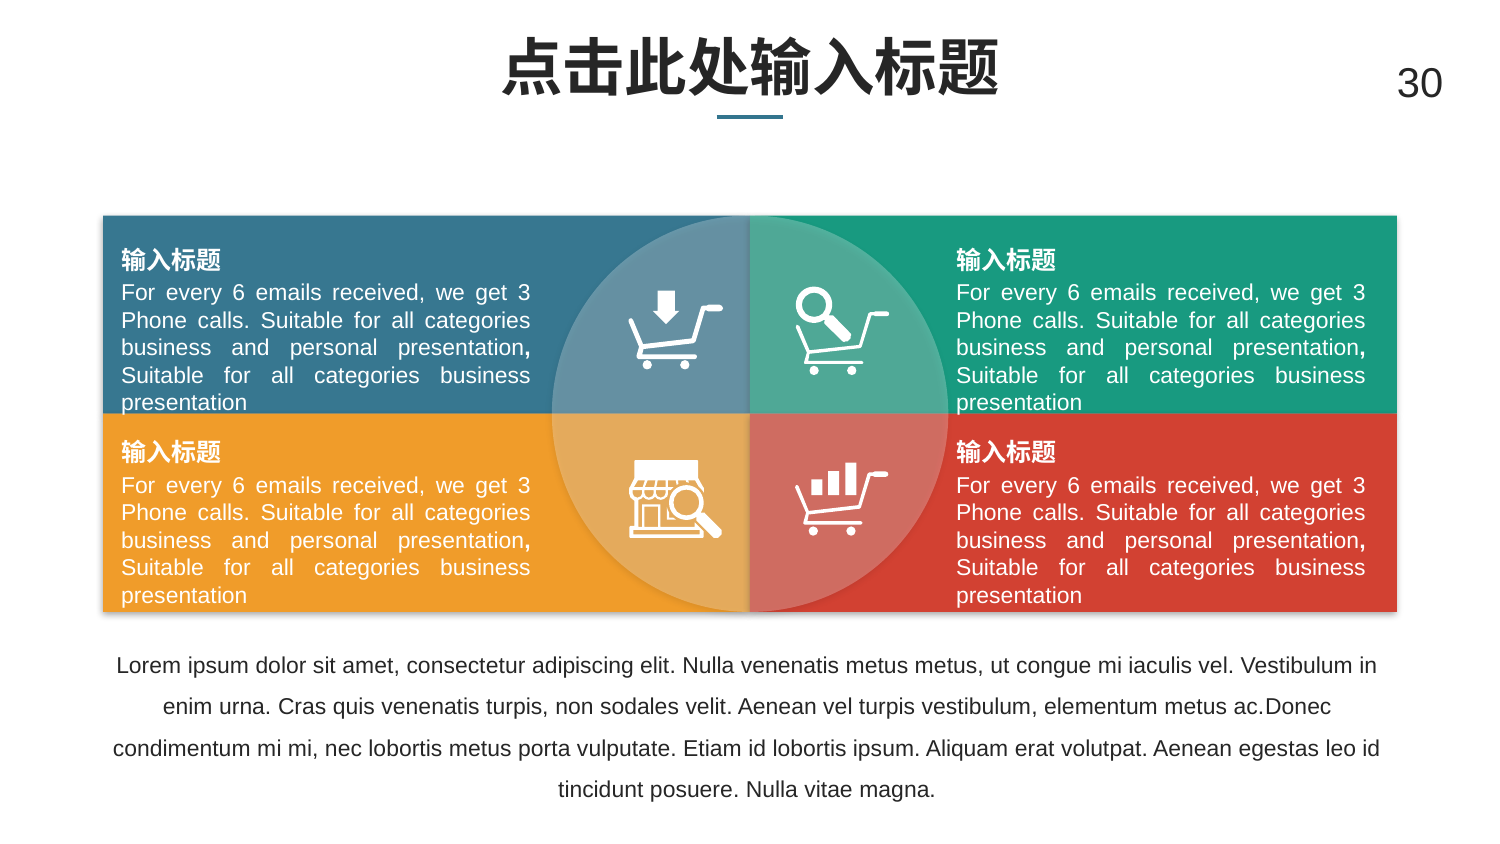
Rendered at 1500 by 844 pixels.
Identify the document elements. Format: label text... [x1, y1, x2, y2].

text_box [953, 413, 1398, 613]
text_box 输入标题 [945, 238, 1069, 280]
text_box 输入标题 [110, 238, 234, 280]
text_box 输入标题 [110, 431, 234, 473]
text_box [845, 462, 857, 496]
text_box [629, 460, 722, 538]
text_box [809, 365, 819, 376]
text_box [846, 526, 856, 536]
text_box [781, 215, 1398, 413]
text_box [795, 311, 890, 364]
text_box [102, 215, 718, 413]
text_box [795, 471, 889, 525]
text_box [102, 413, 691, 613]
text_box 输入标题 [945, 431, 1069, 473]
text_box [652, 290, 680, 325]
text_box [628, 304, 724, 370]
text_box [795, 286, 852, 343]
text_box [808, 479, 944, 613]
title 点击此处输入标题 [103, 22, 1397, 128]
text_box Lorem ipsum dolor sit amet, consectetur adipiscing elit. Nulla venenatis metus metus, ut congue mi iaculis vel. Vestibulum in enim urna. Cras quis venenatis turpis, non sodales velit. Aenean vel turpis vestibulum, elementum metus ac.Donec condimentum mi mi, nec lobortis metus porta vulputate. Etiam id lobortis ipsum. Aliquam erat volutpat. Aenean egestas leo id tincidunt posuere. Nulla vitae magna. [97, 631, 1397, 808]
text_box For every 6 emails received, we get 3 Phone calls. Suitable for all categories business and personal presentation, Suitable for all categories business presentation [109, 272, 543, 421]
text_box [808, 526, 819, 536]
text_box [847, 365, 857, 376]
text_box [551, 214, 949, 613]
slide_number 30 [1385, 50, 1465, 96]
text_box For every 6 emails received, we get 3 Phone calls. Suitable for all categories business and personal presentation, Suitable for all categories business presentation [944, 464, 1378, 614]
text_box For every 6 emails received, we get 3 Phone calls. Suitable for all categories business and personal presentation, Suitable for all categories business presentation [109, 464, 543, 614]
text_box For every 6 emails received, we get 3 Phone calls. Suitable for all categories business and personal presentation, Suitable for all categories business presentation [944, 272, 1378, 421]
